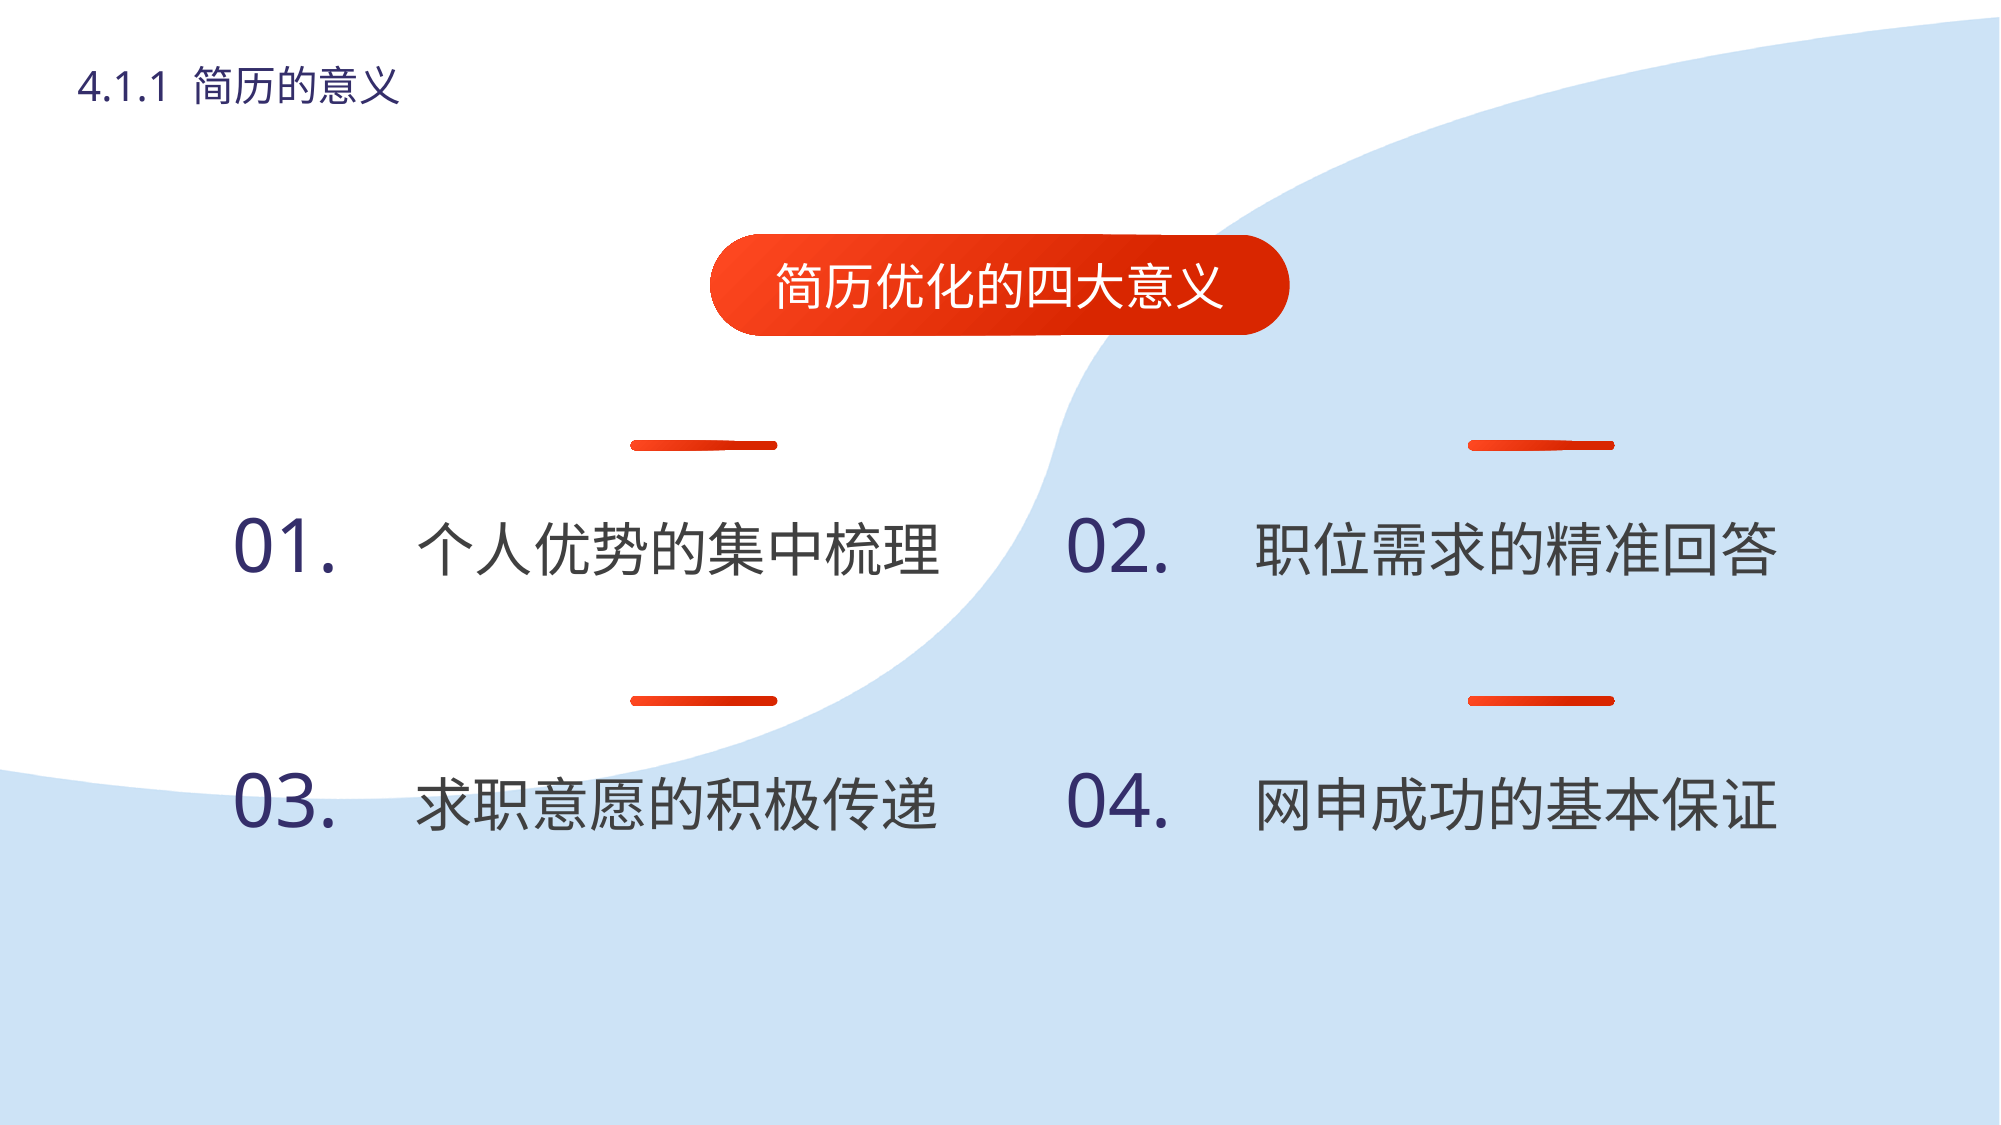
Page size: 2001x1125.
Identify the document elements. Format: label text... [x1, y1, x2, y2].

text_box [1254, 440, 1830, 584]
text_box 03. [187, 753, 384, 844]
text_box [416, 440, 992, 584]
text_box 04. [1020, 753, 1217, 844]
picture [0, 0, 2000, 1125]
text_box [414, 695, 994, 840]
text_box 4.1.1 简历的意义 [62, 52, 417, 118]
text_box 02. [1020, 497, 1217, 588]
text_box 简历优化的四大意义 [709, 233, 1291, 337]
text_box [1254, 695, 1830, 840]
text_box 01. [187, 497, 384, 588]
